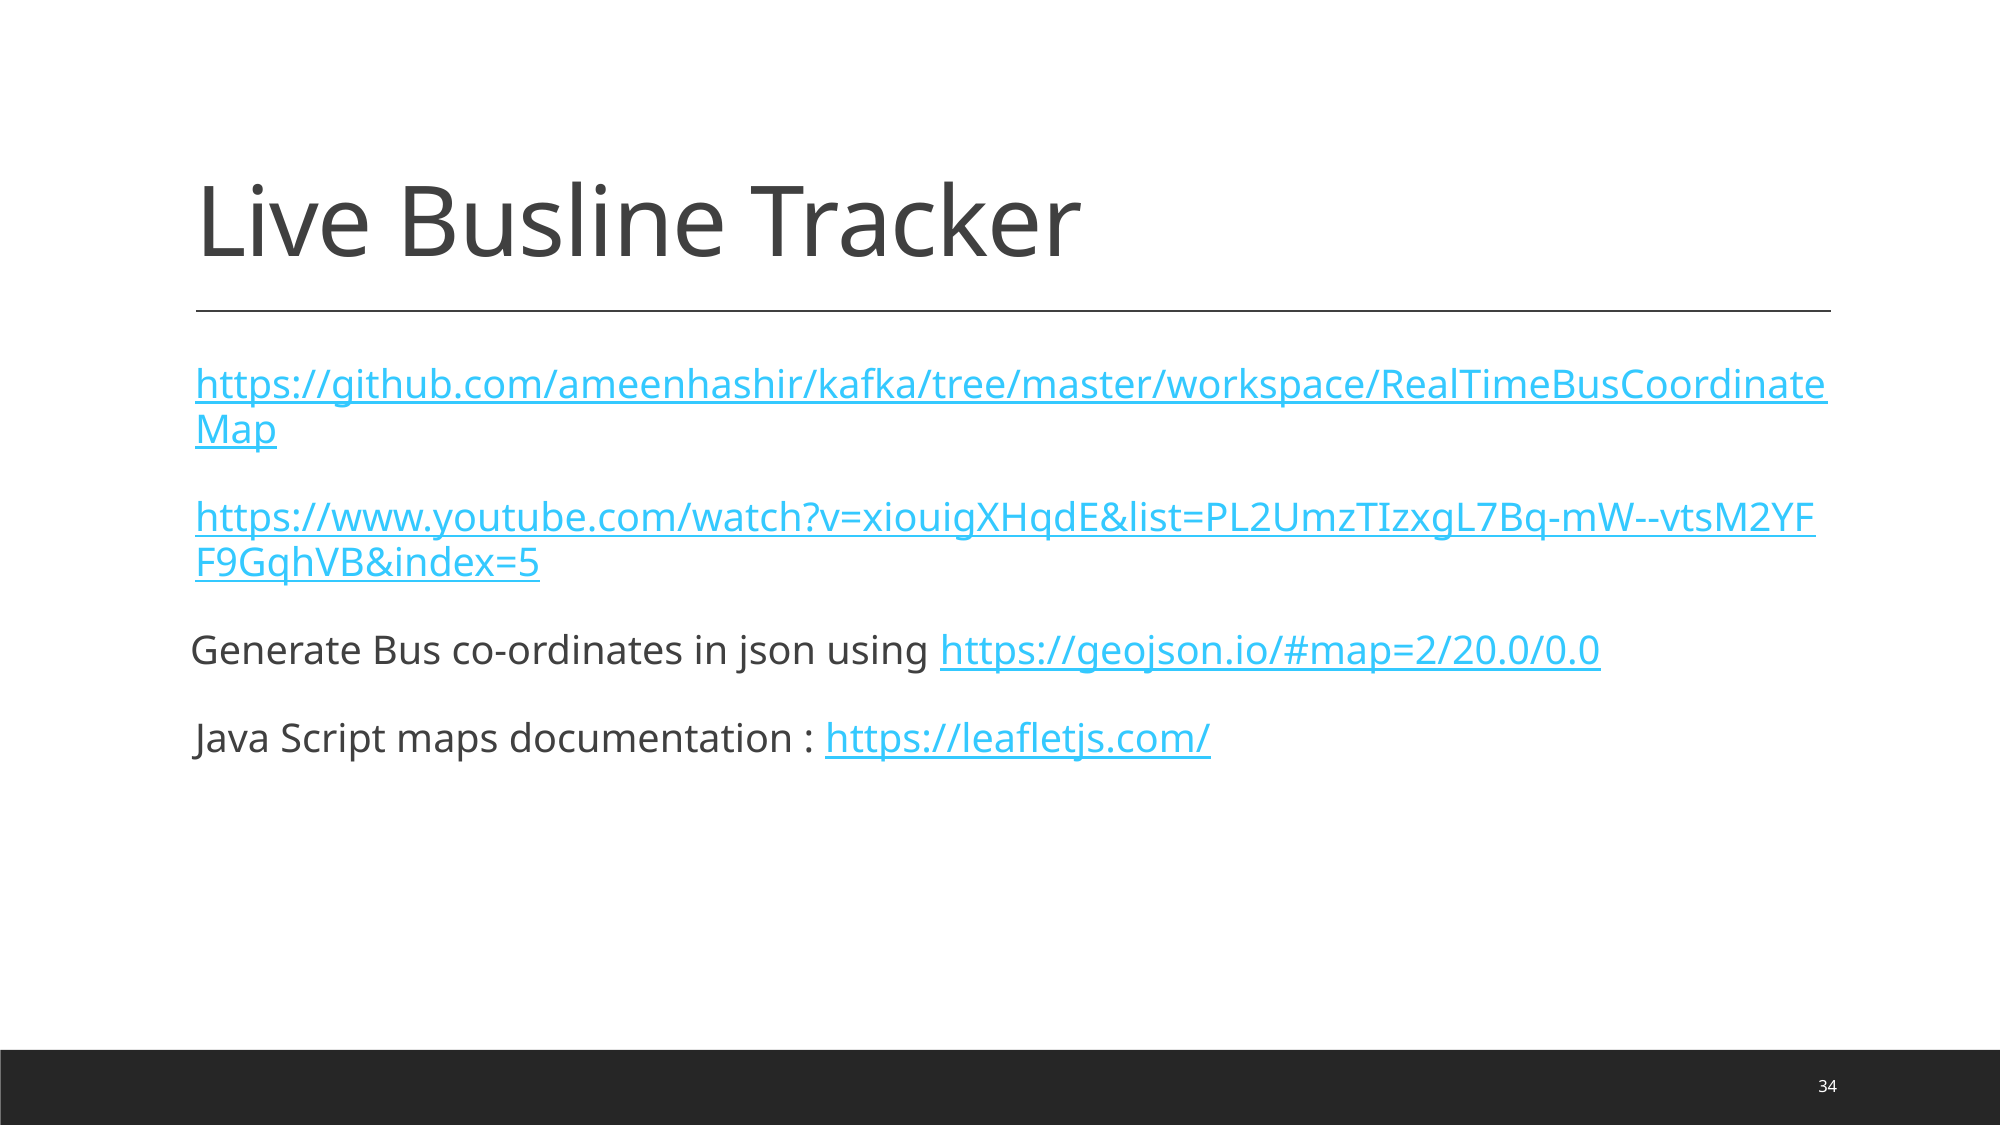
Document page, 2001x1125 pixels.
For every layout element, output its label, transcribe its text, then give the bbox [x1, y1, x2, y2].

title Live Busline Tracker [180, 47, 1830, 285]
list https://github.com/ameenhashir/kafka/tree/master/workspace/RealTimeBusCoordinateMap https://www.youtube.com/watch?v=xiouigXHqdE&list=PL2UmzTIzxgL7Bq-mW--vtsM2YFF9GqhVB&index=5 Generate Bus co-ordinates in json using https://geojson.io/#map=2/20.0/0.0 Java Script maps documentation : https://leafletjs.com/ [180, 345, 1830, 963]
slide_number 34 [1803, 1057, 1932, 1118]
